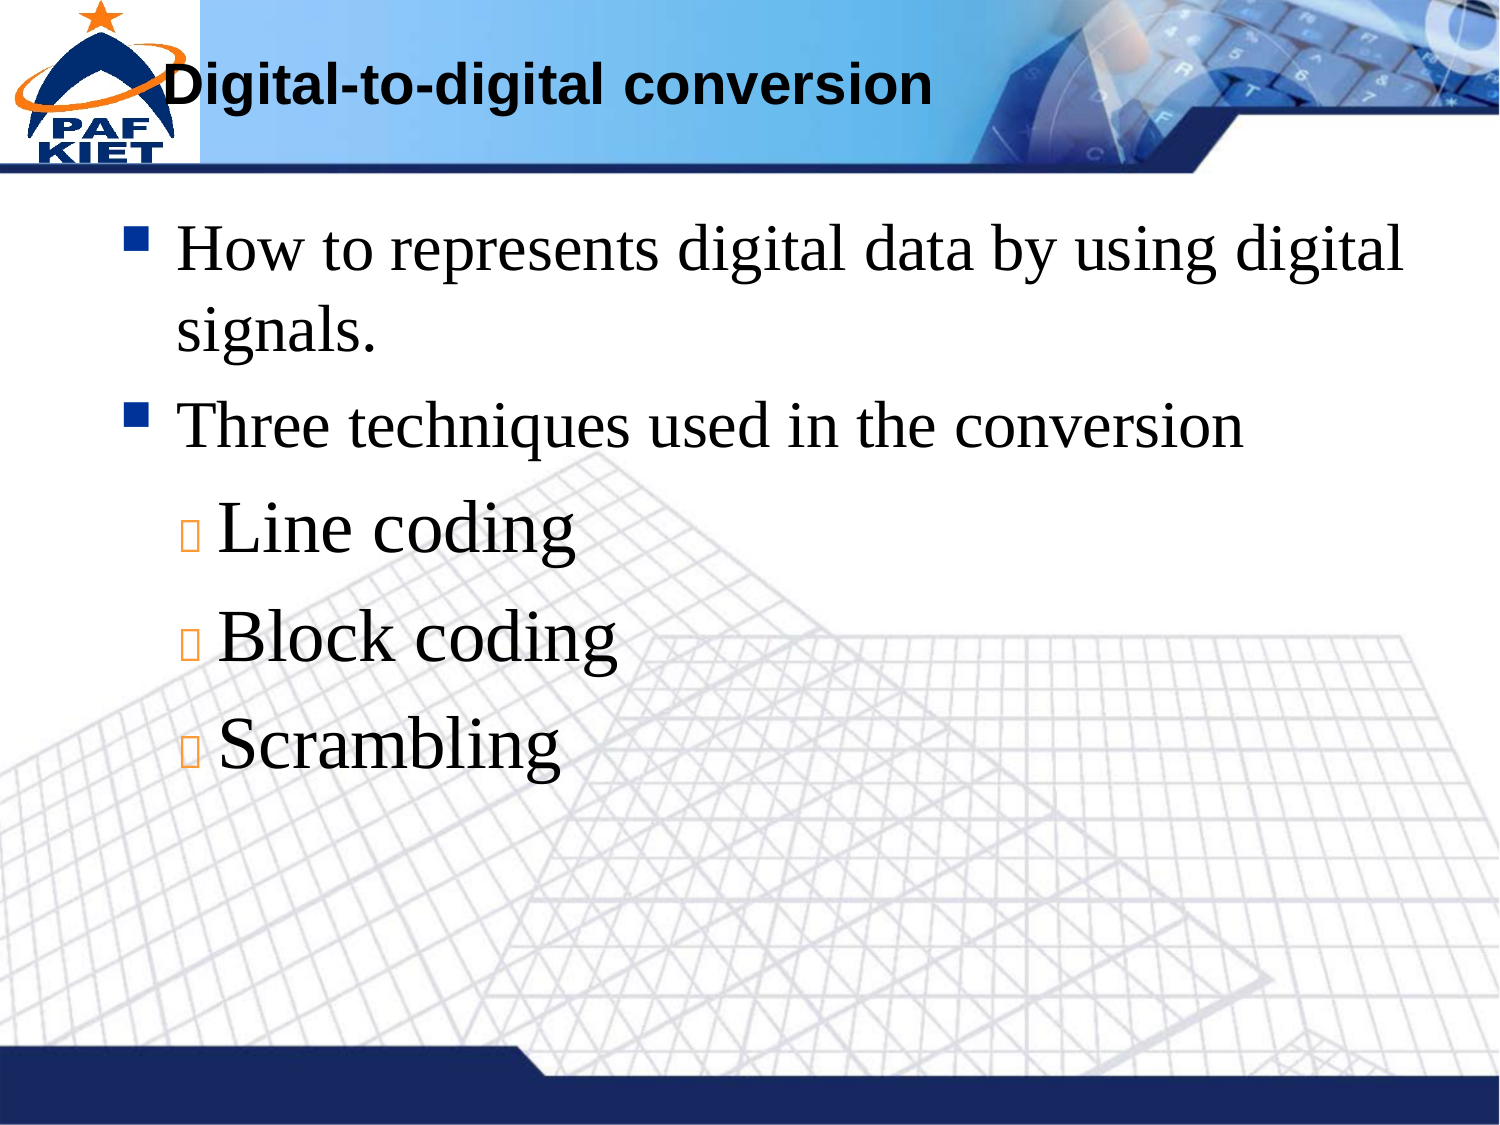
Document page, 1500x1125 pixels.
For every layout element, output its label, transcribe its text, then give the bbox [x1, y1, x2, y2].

text_box How to represents digital data by using digital [118, 204, 1411, 285]
picture [0, 0, 1500, 1125]
text_box Digital-to-digital conversion [160, 46, 1089, 117]
text_box signals. Three techniques used in the conversion  Line coding  Block coding  Scrambling [118, 284, 1252, 784]
